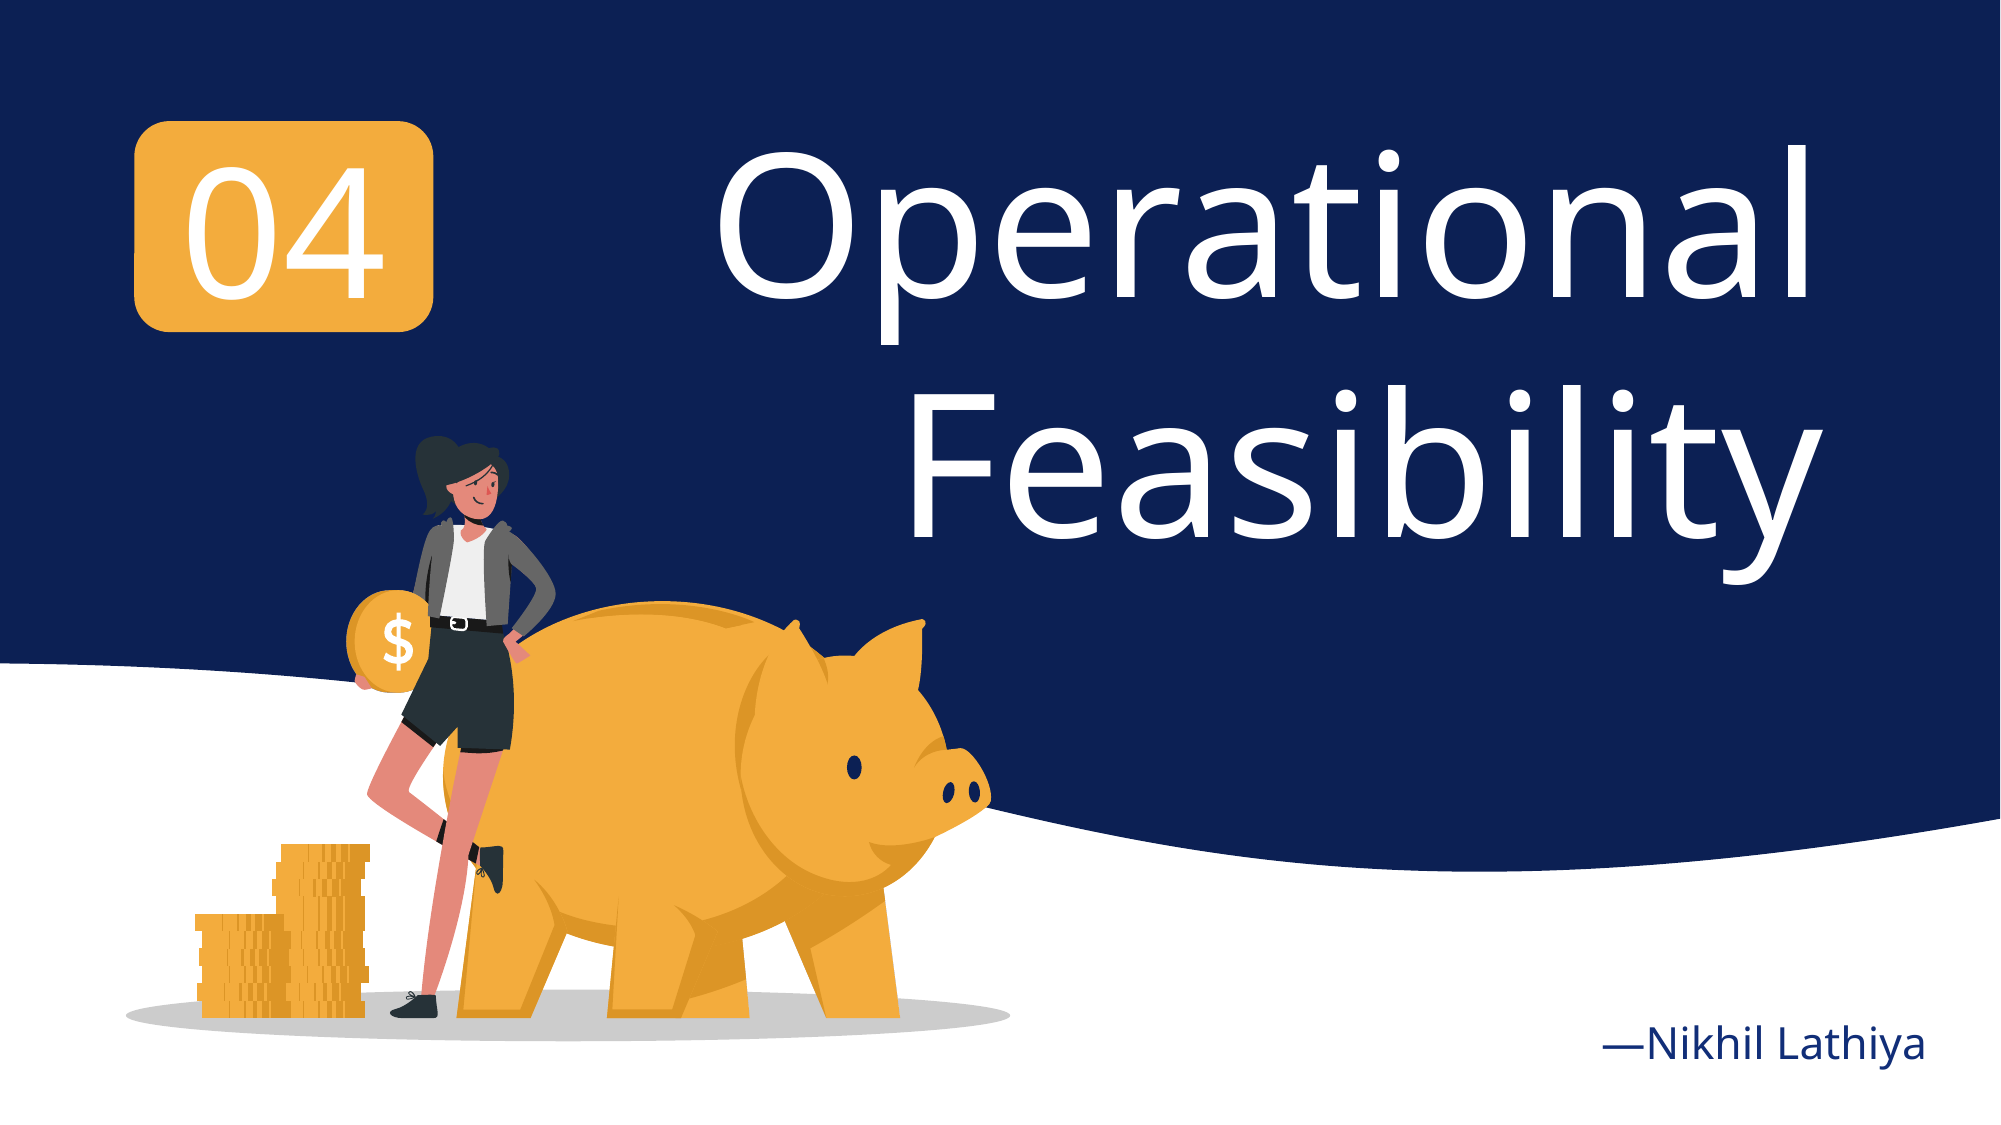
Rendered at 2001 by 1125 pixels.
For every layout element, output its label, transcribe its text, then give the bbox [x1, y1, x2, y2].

text_box 04 [125, 134, 443, 319]
text_box —Nikhil Lathiya [949, 999, 1948, 1084]
text_box [125, 1002, 949, 1042]
text_box [78, 111, 396, 296]
text_box [142, 121, 426, 134]
title Operational Feasibility [450, 116, 1844, 559]
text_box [194, 435, 994, 1019]
text_box [142, 319, 426, 333]
